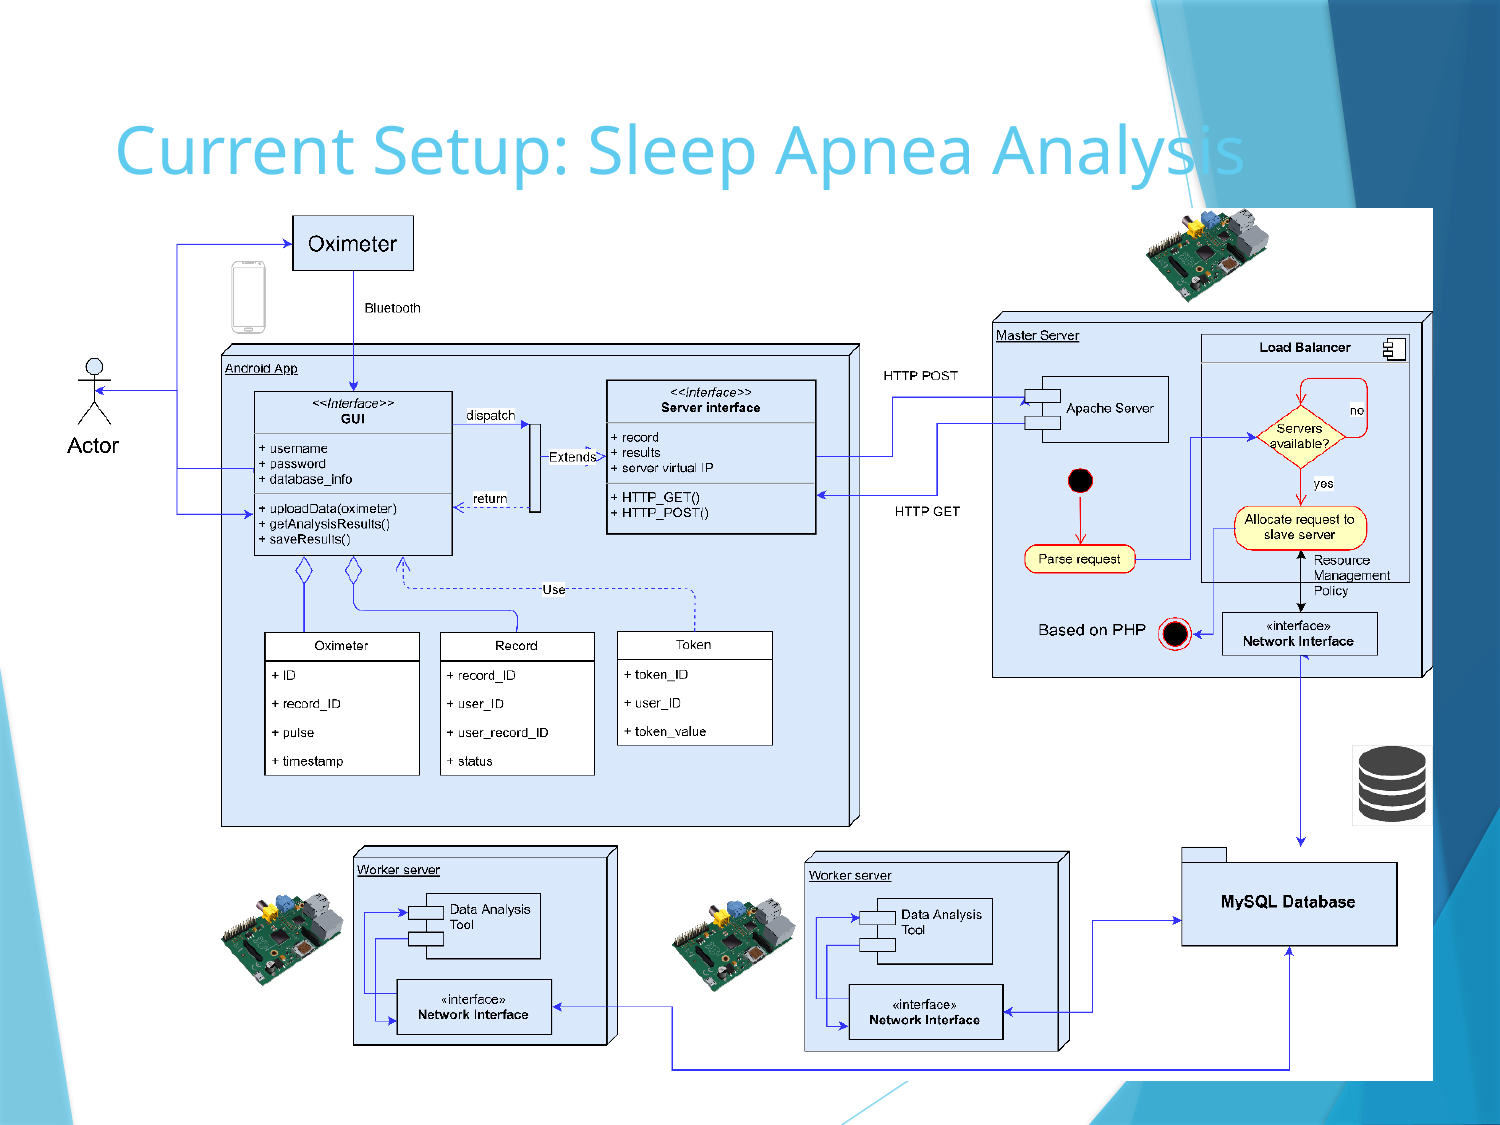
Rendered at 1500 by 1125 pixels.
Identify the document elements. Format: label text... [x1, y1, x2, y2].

picture [66, 207, 1433, 1082]
title Current Setup: Sleep Apnea Analysis [99, 99, 1365, 207]
